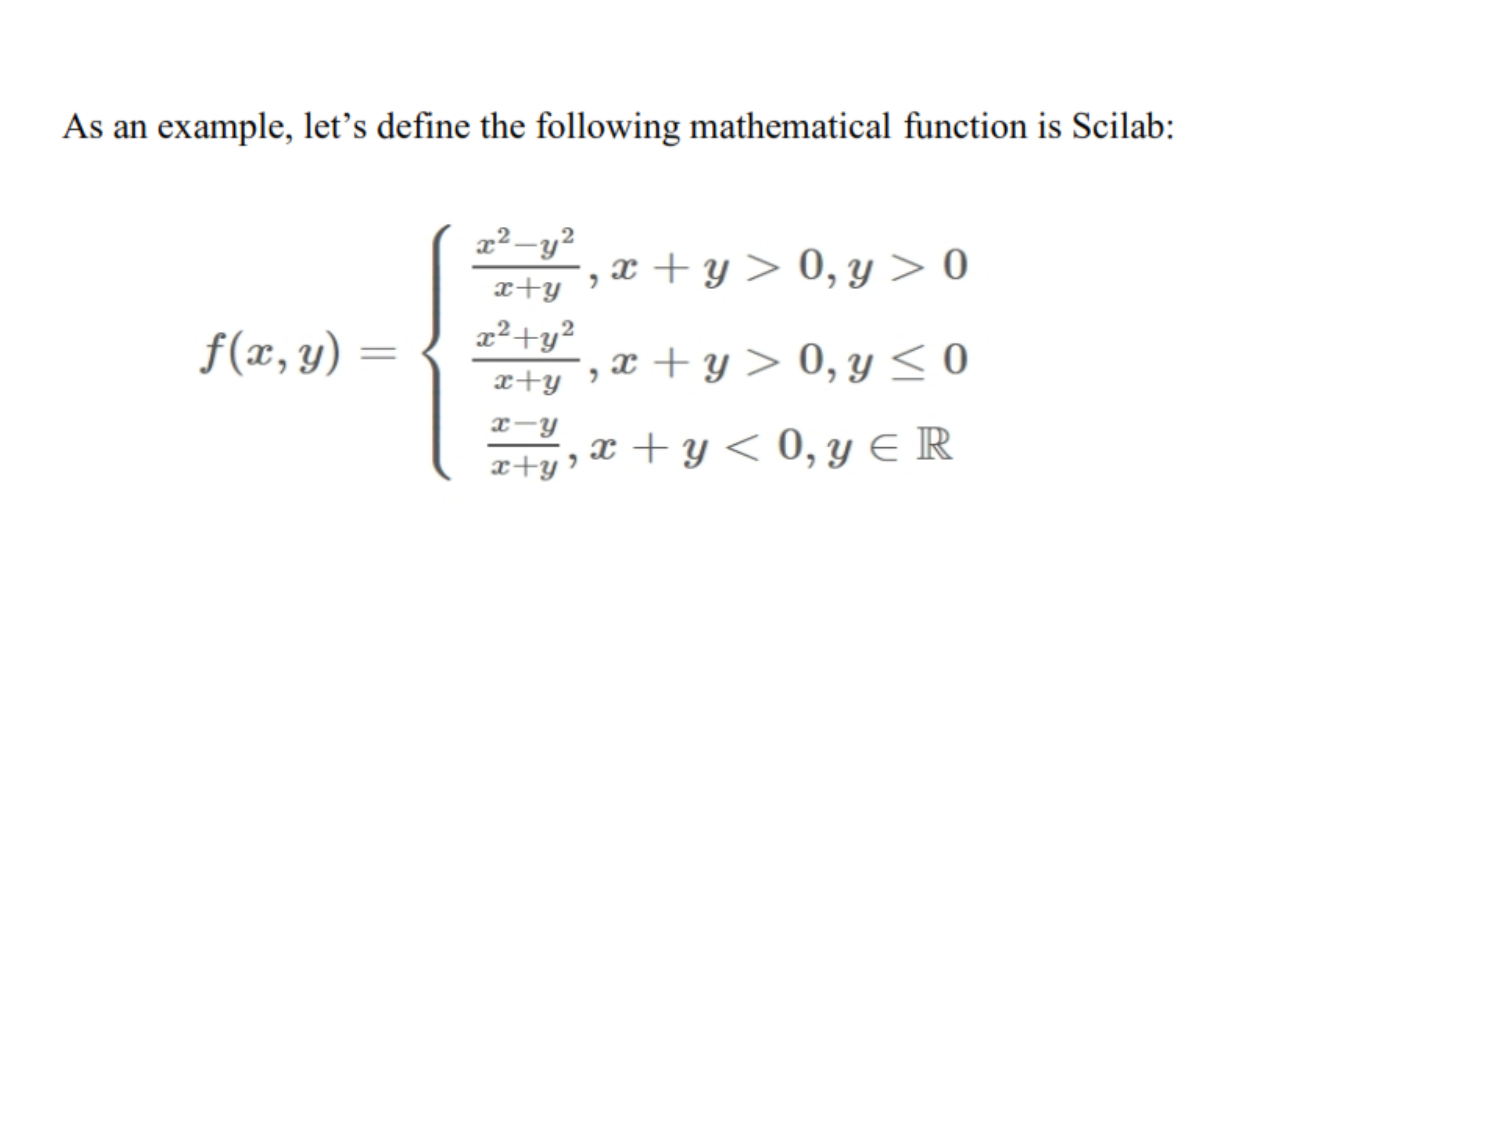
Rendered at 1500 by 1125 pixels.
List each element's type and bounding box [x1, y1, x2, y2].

picture [37, 74, 1471, 535]
